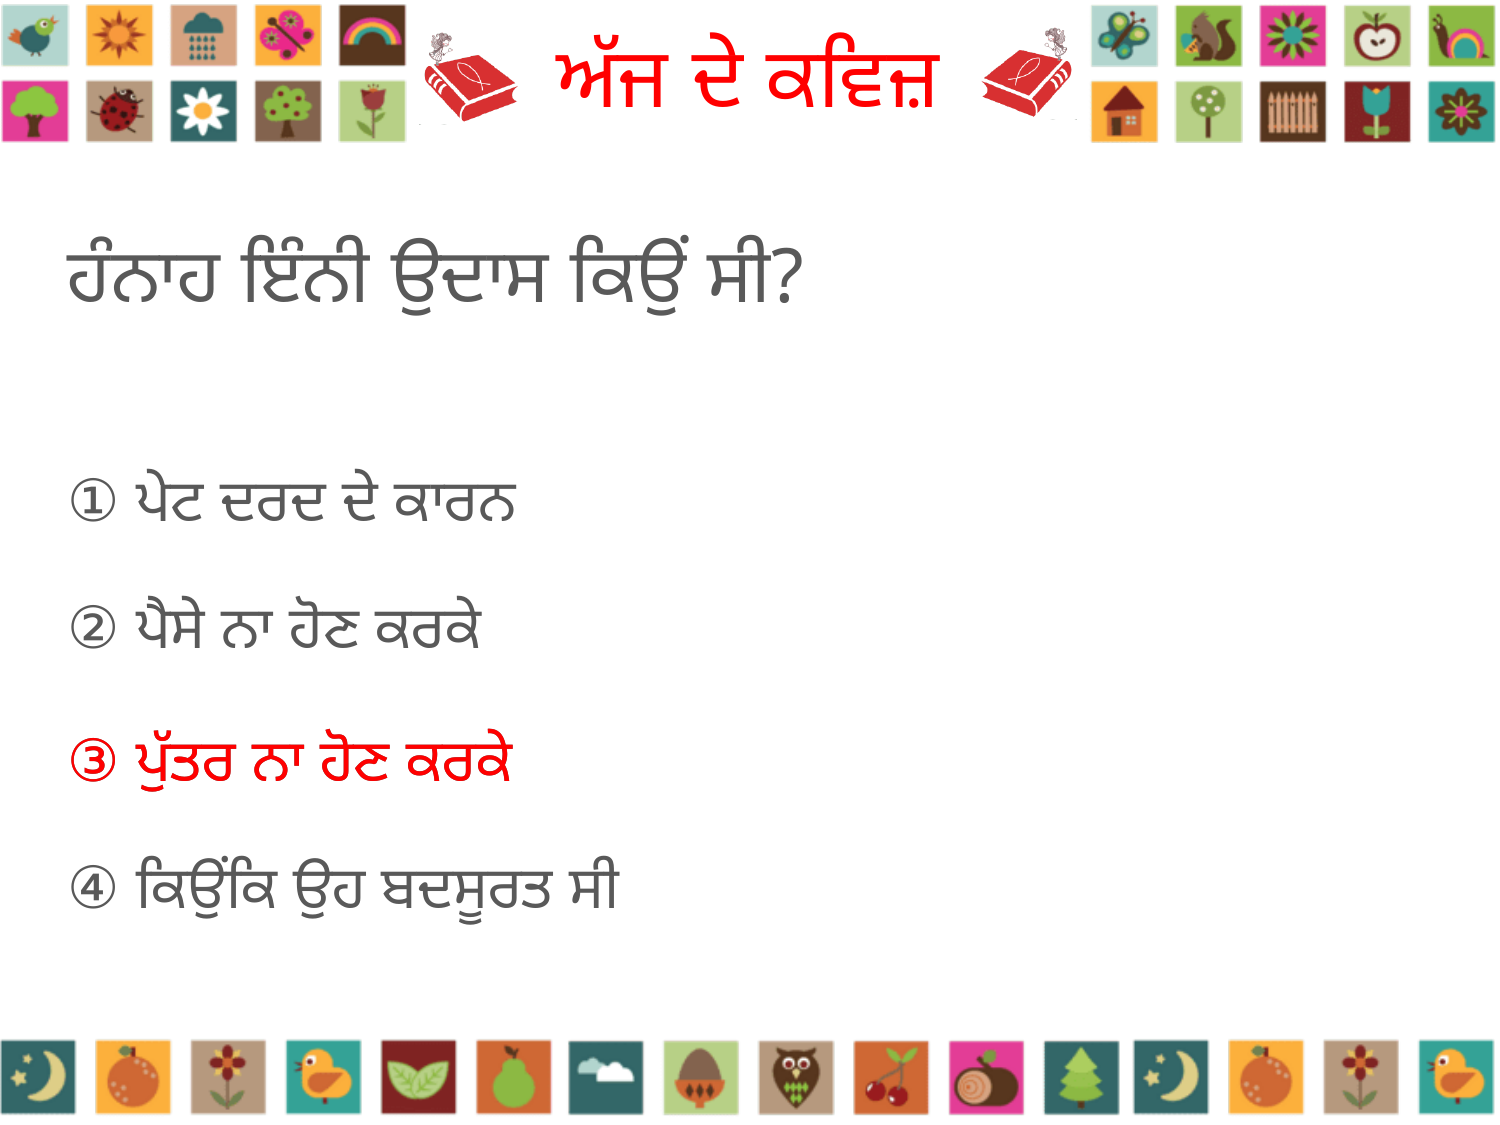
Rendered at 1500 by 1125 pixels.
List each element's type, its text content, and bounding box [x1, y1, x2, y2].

text_box ਅੱਜ ਦੇ ਕਵਿਜ਼ [547, 16, 1078, 131]
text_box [0, 1028, 1500, 1118]
picture [0, 3, 550, 150]
text_box ② ਪੈਸੇ ਨਾ ਹੋਣ ਕਰਕੇ [53, 582, 1436, 668]
text_box ③ ਪੁੱਤਰ ਨਾ ਹੋਣ ਕਰਕੇ [53, 716, 1483, 801]
text_box ਹੰਨਾਹ ਇੰਨੀ ਉਦਾਸ ਕਿਉਂ ਸੀ? [53, 219, 1436, 325]
text_box ④ ਕਿਉਂਕਿ ਉਹ ਬਦਸੂਰਤ ਸੀ [53, 842, 1483, 928]
picture [950, 3, 1500, 150]
text_box ① ਪੇਟ ਦਰਦ ਦੇ ਕਾਰਨ [53, 456, 1436, 541]
